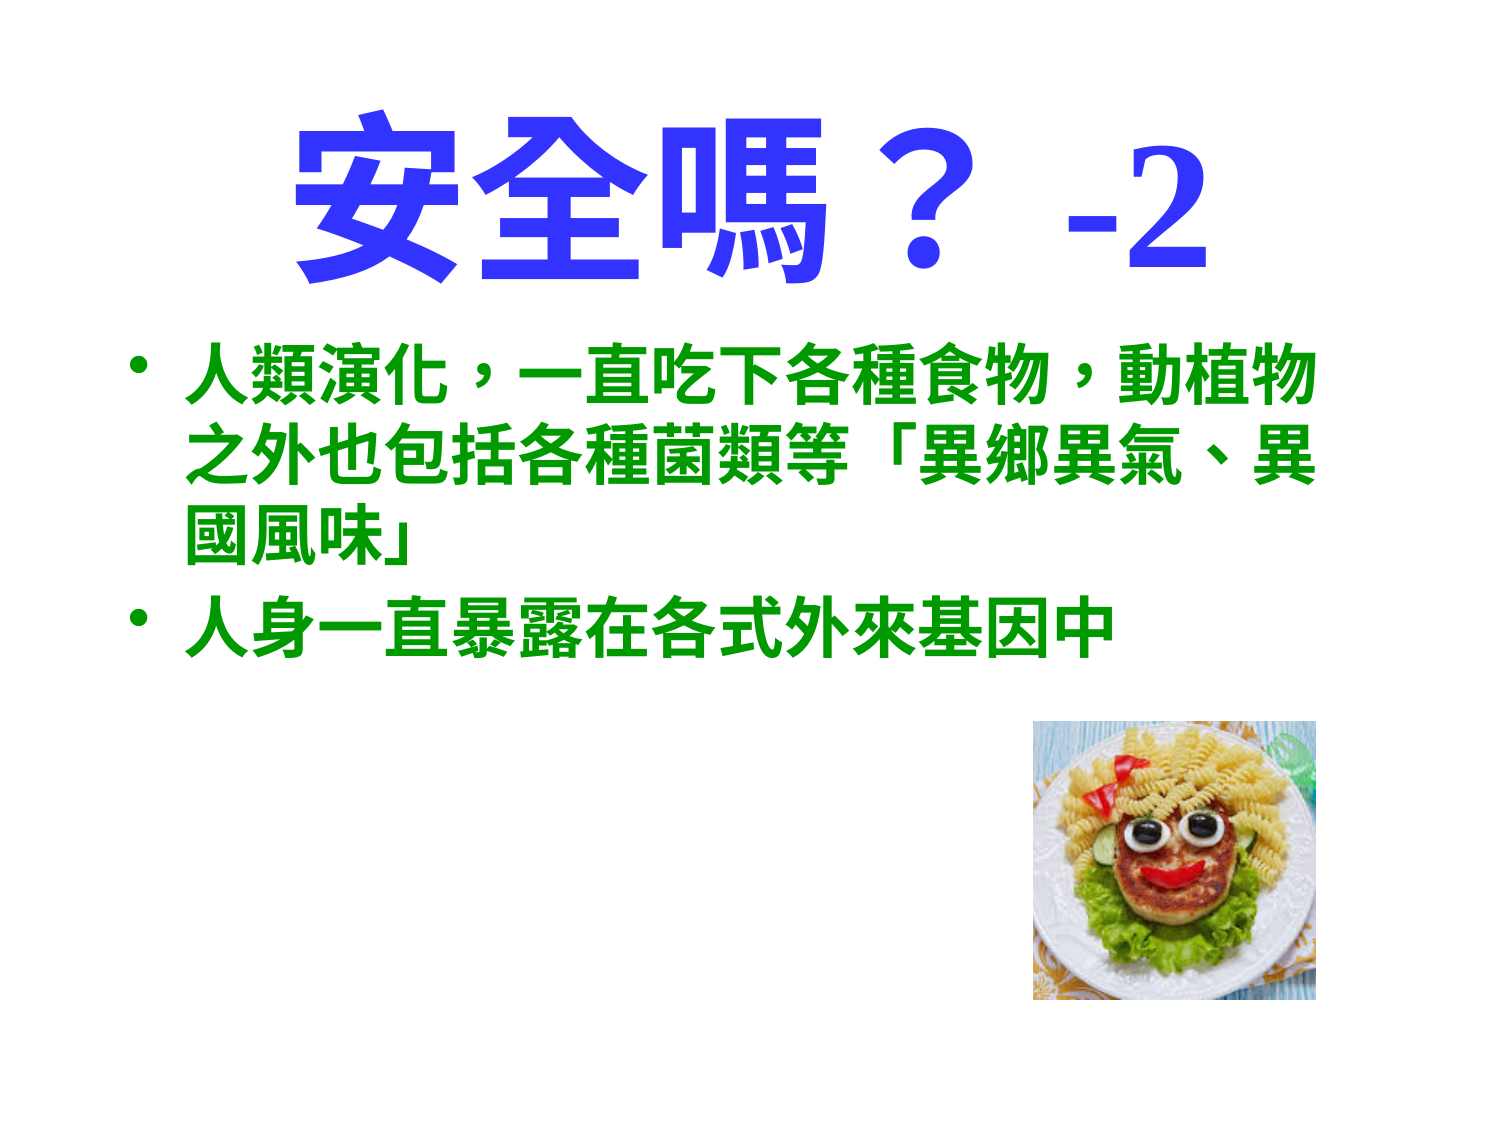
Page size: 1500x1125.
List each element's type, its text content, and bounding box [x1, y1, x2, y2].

picture [1033, 721, 1316, 1001]
list 人類演化，一直吃下各種食物，動植物之外也包括各種菌類等「異鄉異氣、異國風味」 人身一直暴露在各式外來基因中 [112, 324, 1388, 1000]
title 安全嗎？-2 [112, 99, 1388, 288]
